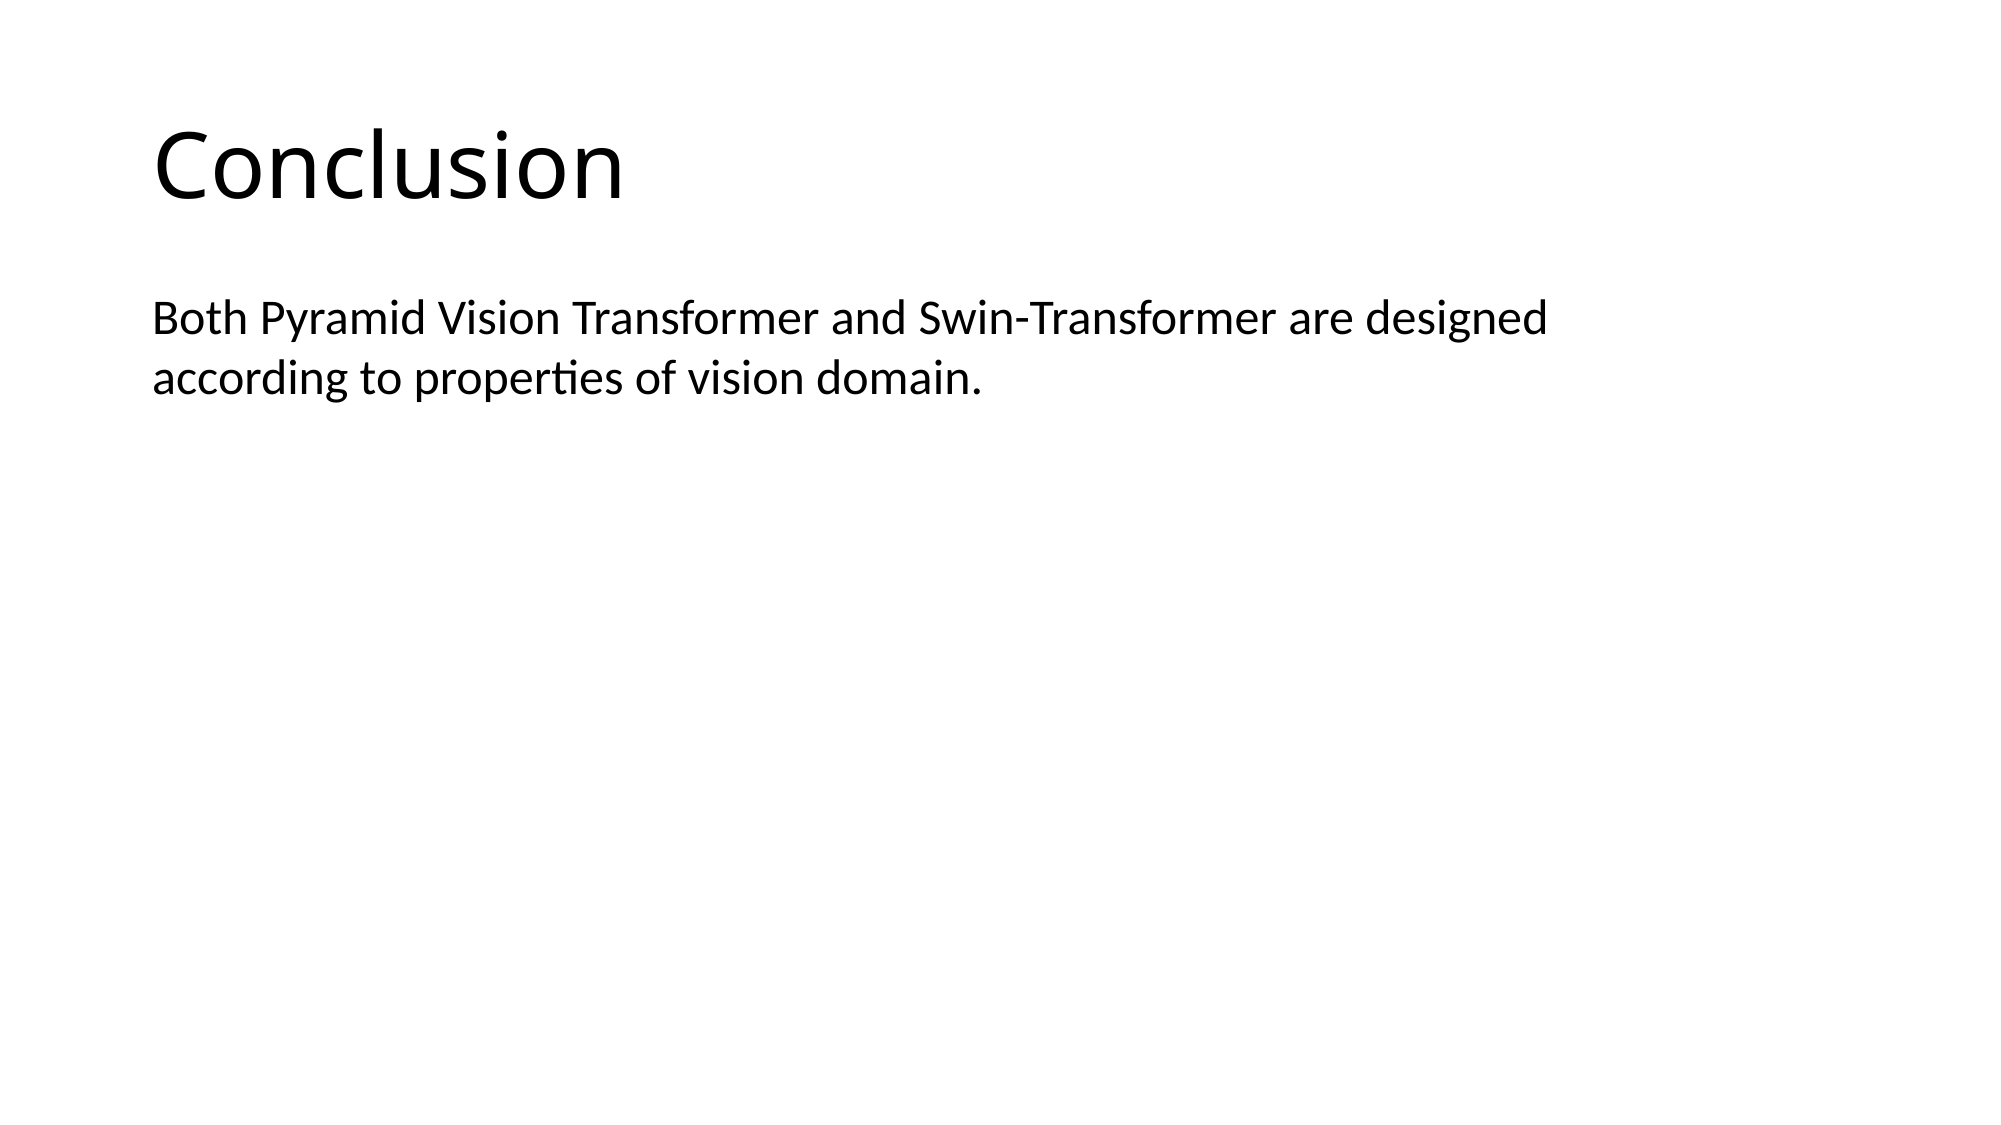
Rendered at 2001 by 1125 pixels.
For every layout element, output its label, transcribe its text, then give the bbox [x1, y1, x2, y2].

text_box Both Pyramid Vision Transformer and Swin-Transformer are designed according to properties of vision domain. [137, 277, 1608, 412]
title Conclusion [137, 59, 1863, 278]
